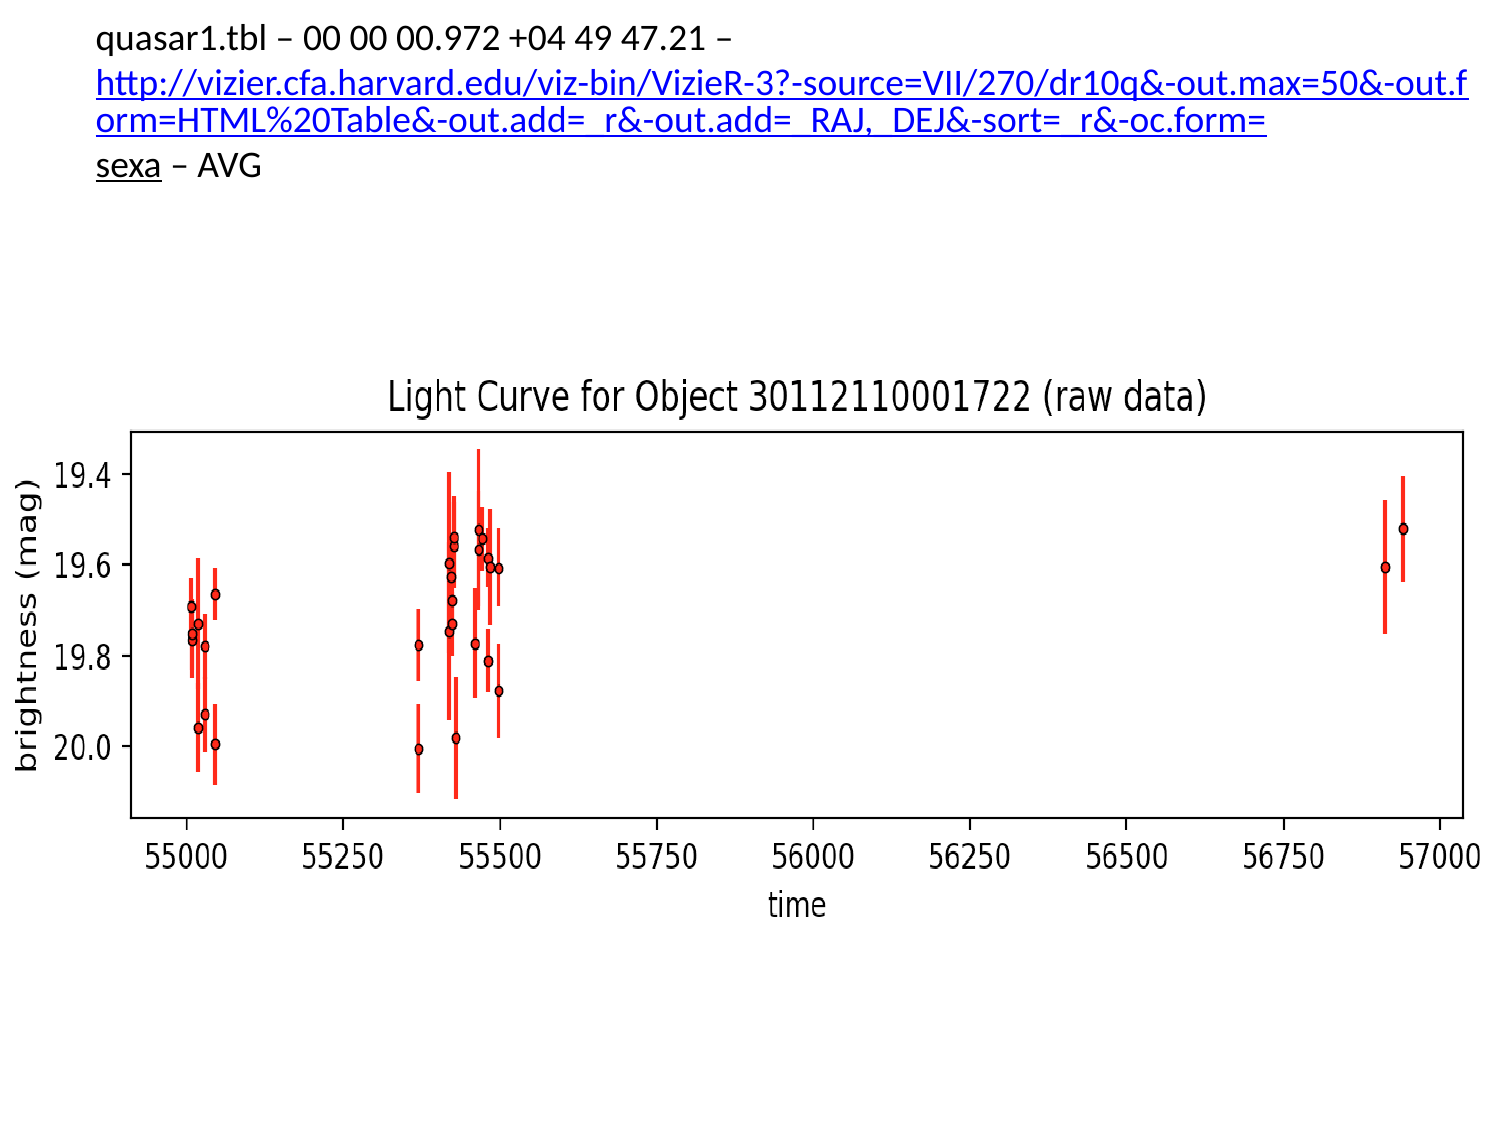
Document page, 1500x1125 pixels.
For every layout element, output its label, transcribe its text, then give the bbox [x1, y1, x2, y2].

picture [0, 351, 1500, 941]
text_box quasar1.tbl – 00 00 00.972 +04 49 47.21 – http://vizier.cfa.harvard.edu/viz-bin/VizieR-3?-source=VII/270/dr10q&-out.max=50&-out.form=HTML%20Table&-out.add=_r&-out.add=_RAJ,_DEJ&-sort=_r&-oc.form=sexa – AVG [80, 5, 1500, 155]
